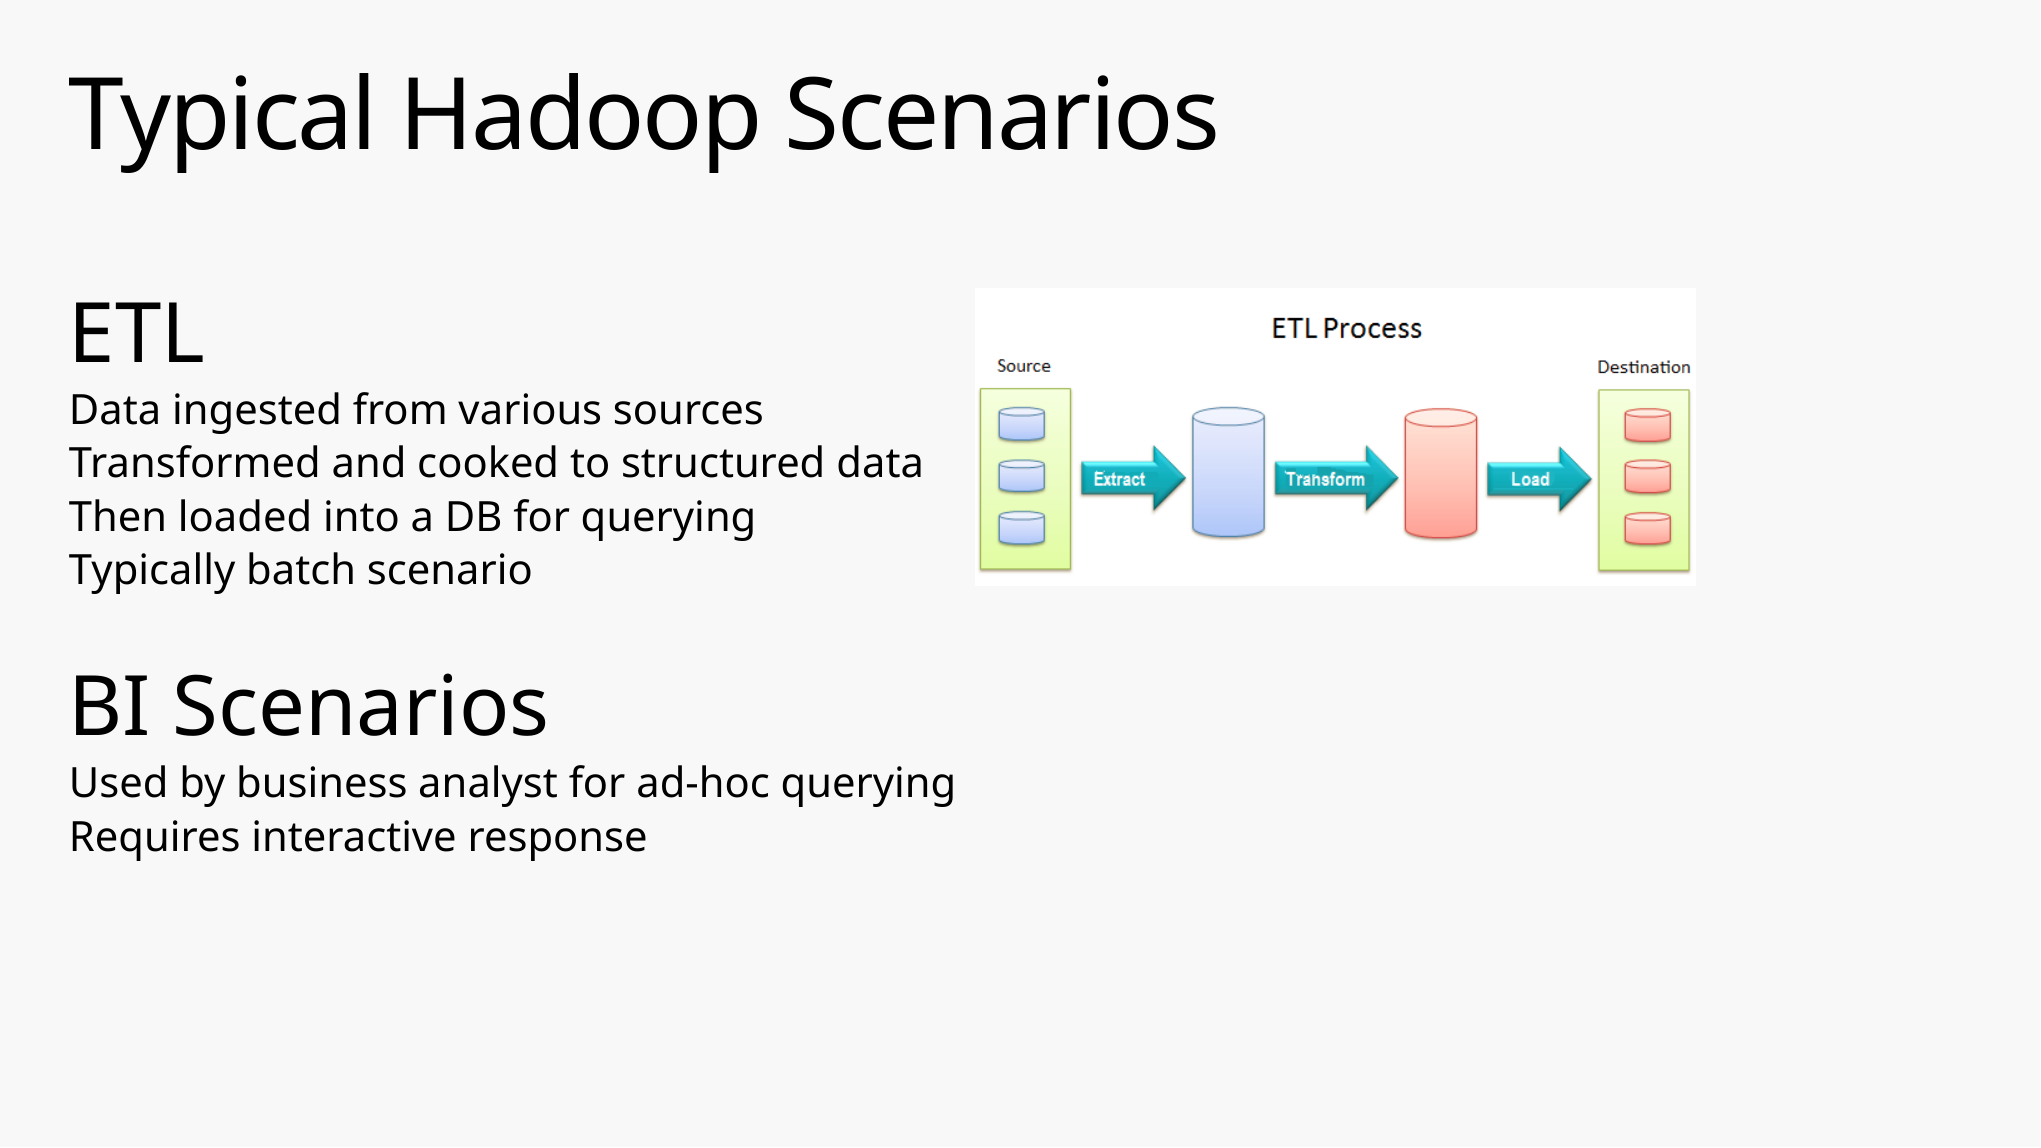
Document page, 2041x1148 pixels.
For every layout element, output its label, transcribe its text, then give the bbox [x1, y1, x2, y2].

picture [974, 288, 1696, 587]
list ETL Data ingested from various sources Transformed and cooked to structured data Then loaded into a DB for querying Typically batch scenario BI Scenarios Used by business analyst for ad-hoc querying Requires interactive response [45, 275, 1996, 897]
title Typical Hadoop Scenarios [45, 48, 1996, 199]
